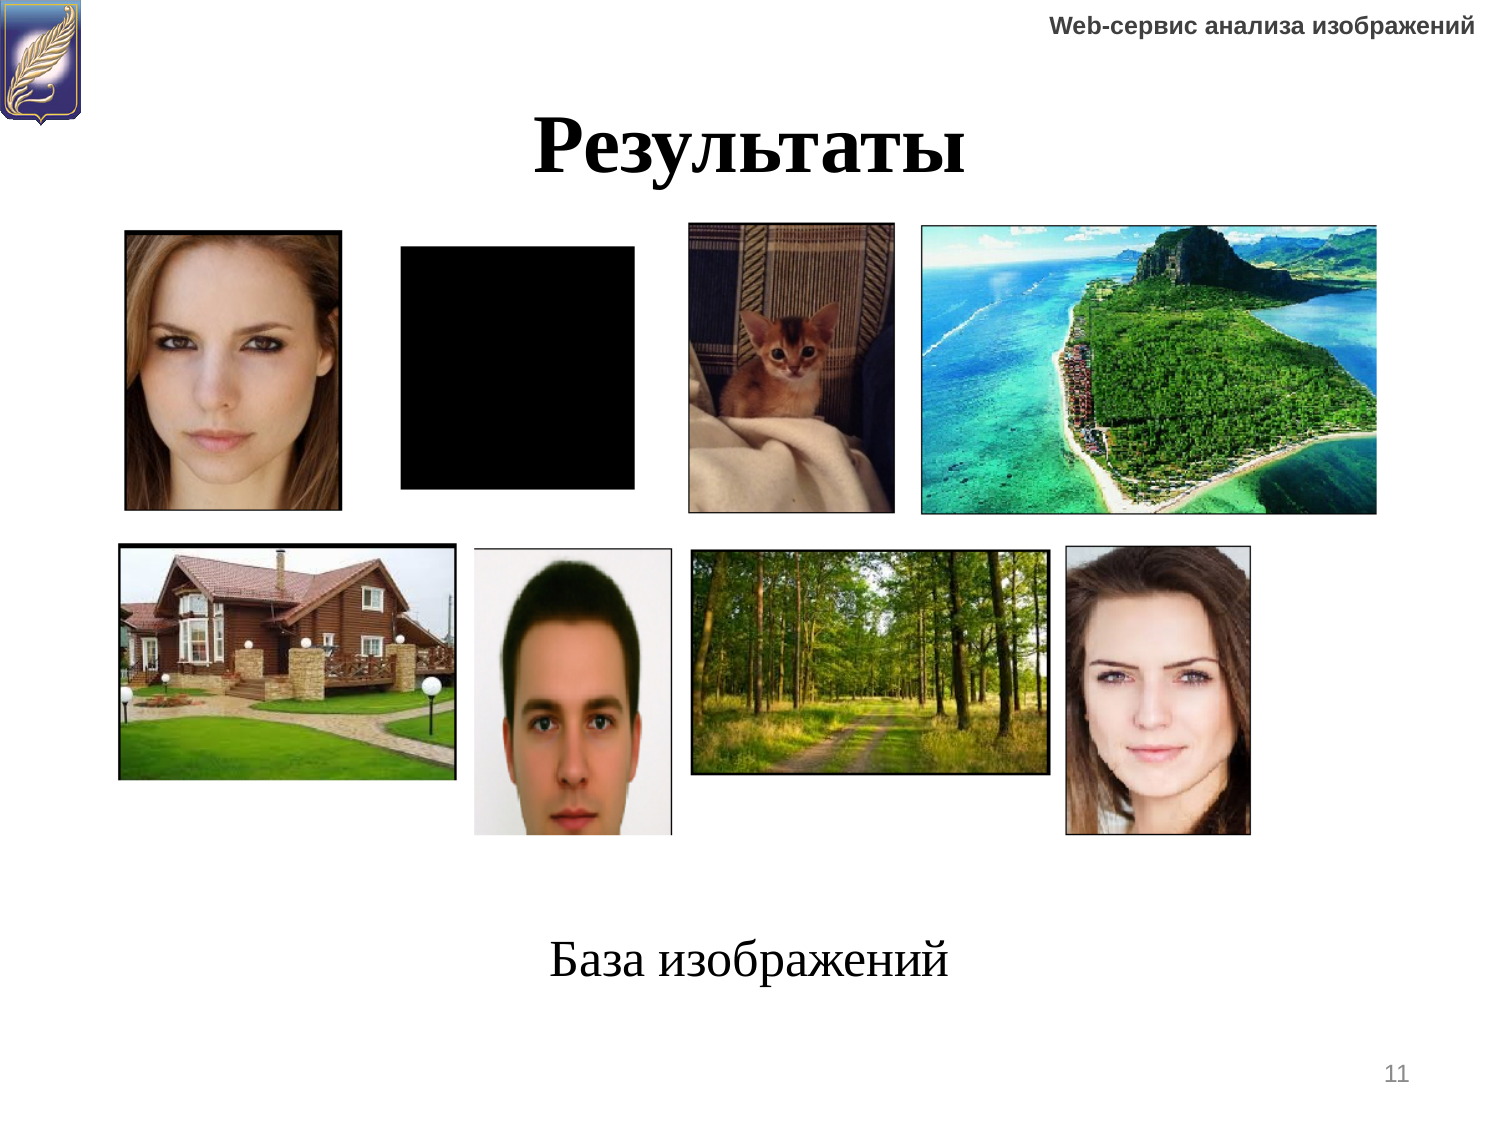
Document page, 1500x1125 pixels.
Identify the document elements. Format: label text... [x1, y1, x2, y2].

text_box База изображений [534, 916, 965, 995]
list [111, 219, 1389, 844]
slide_number 11 [1074, 1042, 1425, 1103]
picture [0, 1, 81, 126]
title Результаты [75, 45, 1425, 233]
